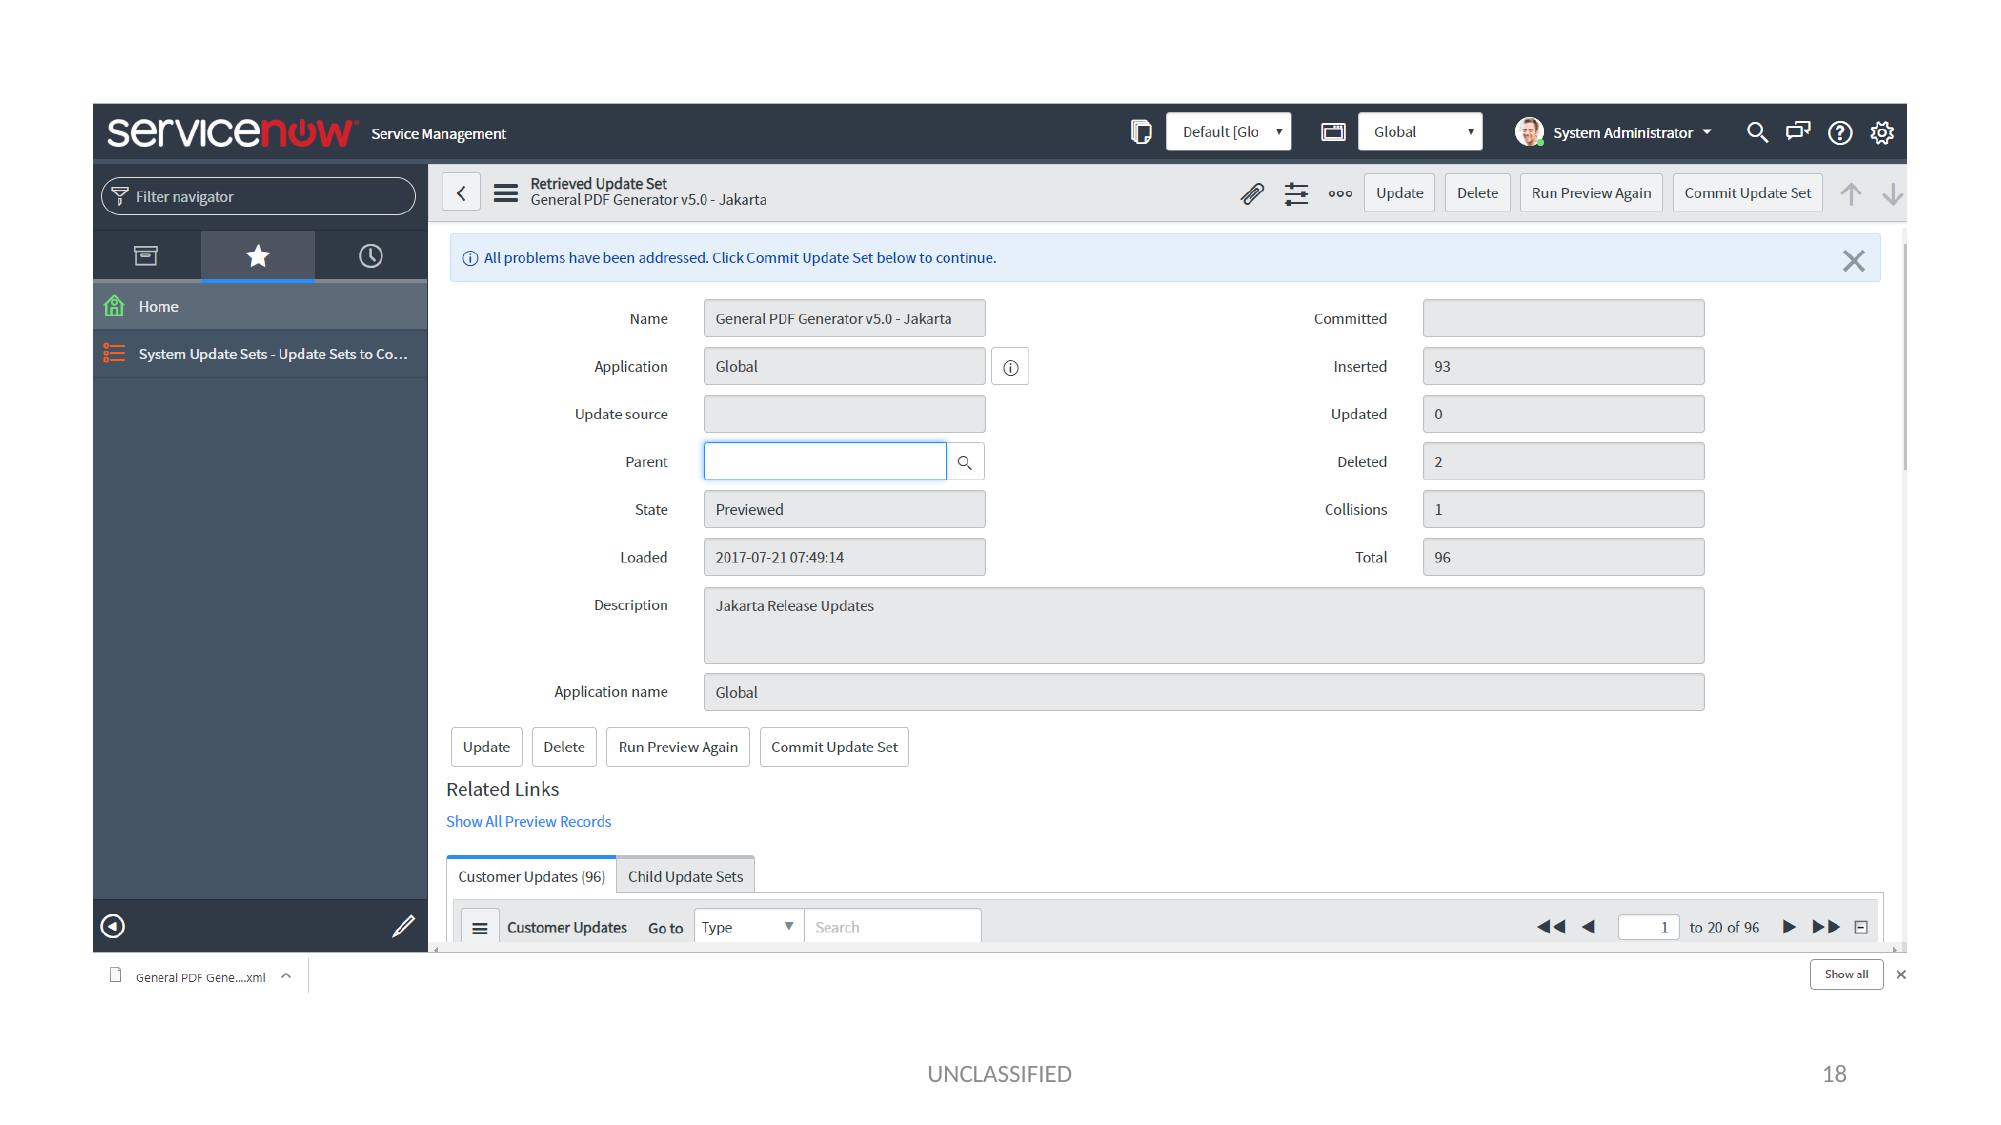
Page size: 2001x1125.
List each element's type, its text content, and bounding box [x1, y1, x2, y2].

slide_number 18 [1412, 1042, 1863, 1103]
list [93, 103, 1907, 994]
footer UNCLASSIFIED [662, 1042, 1338, 1103]
